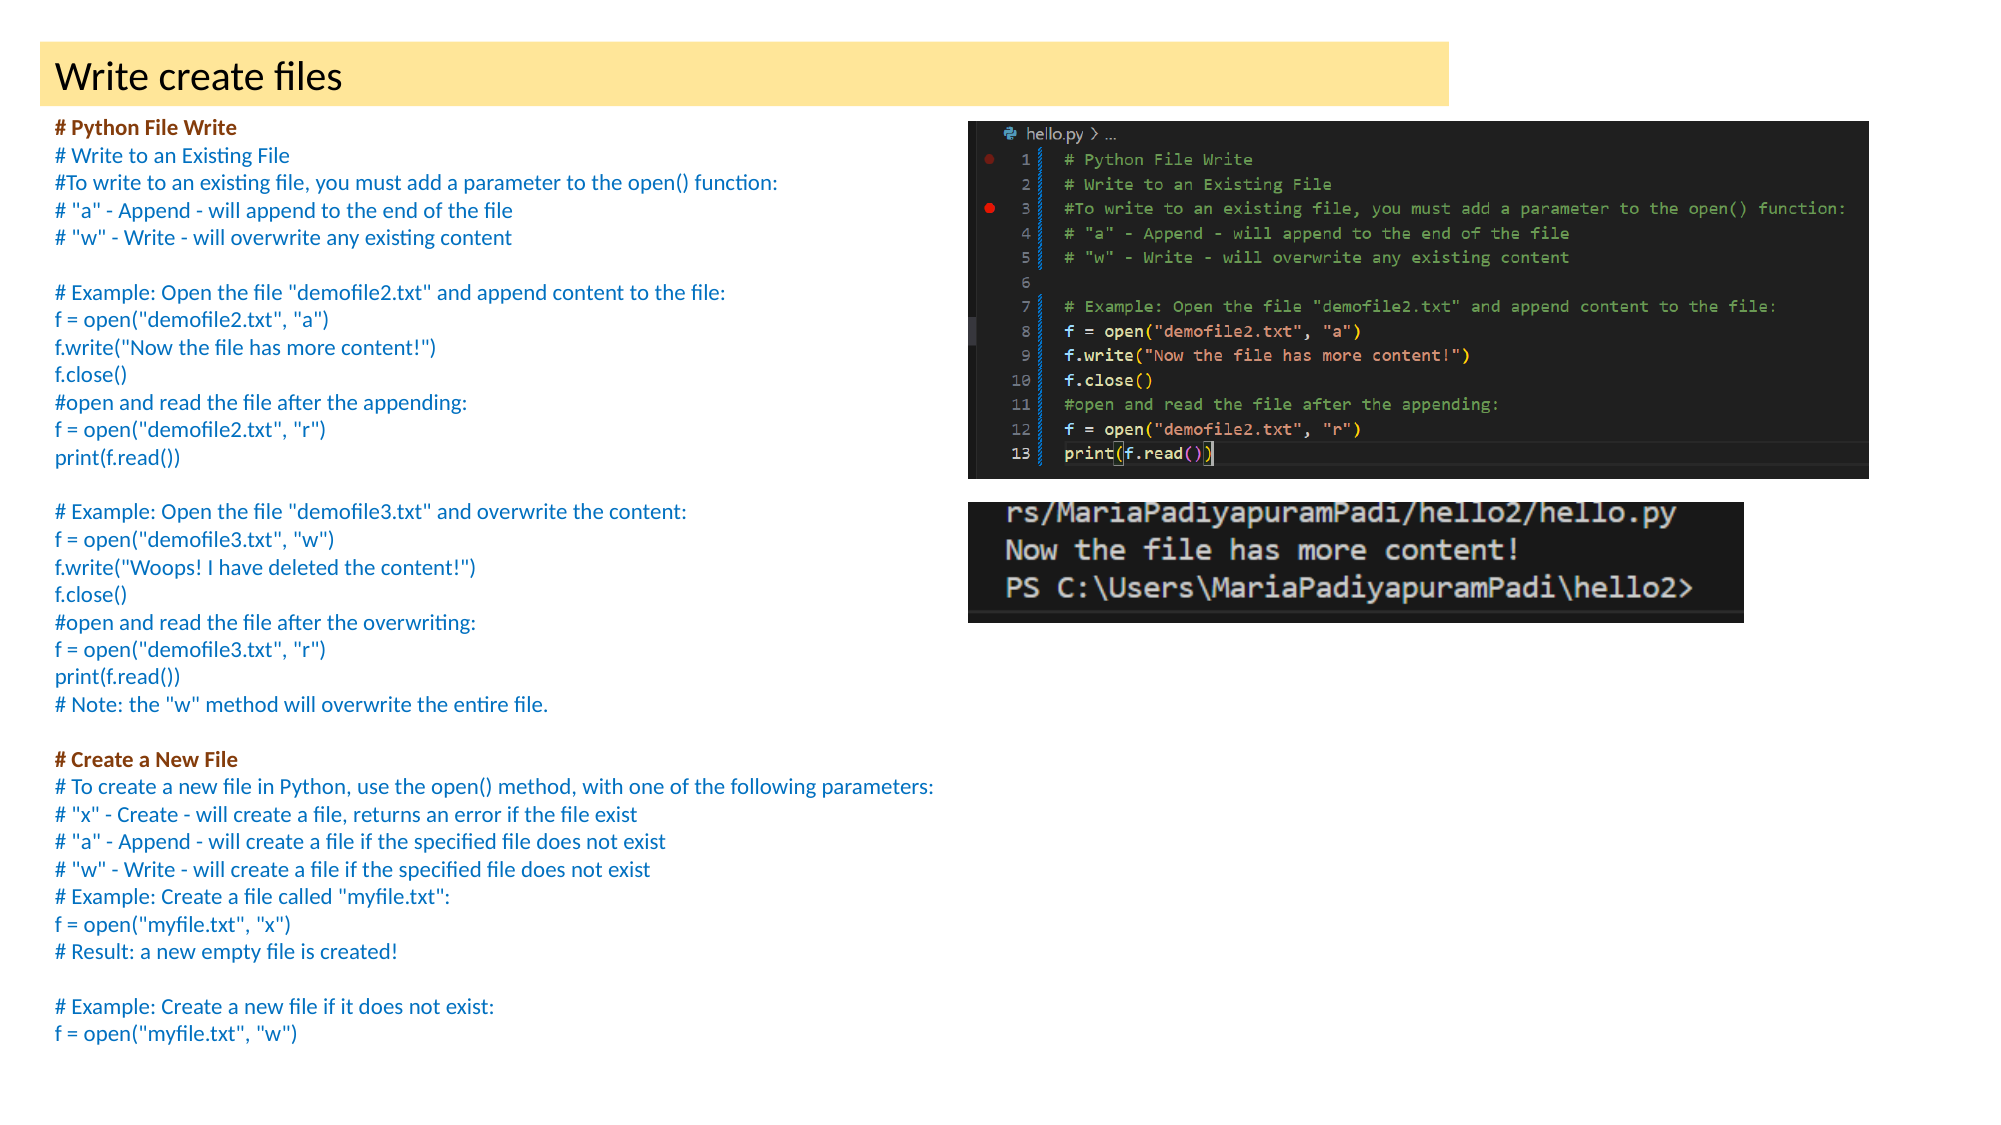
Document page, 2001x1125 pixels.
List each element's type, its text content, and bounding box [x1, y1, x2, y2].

text_box Write create files [40, 41, 1449, 107]
picture [968, 121, 1869, 479]
picture [968, 502, 1744, 623]
text_box # Python File Write # Write to an Existing File #To write to an existing file, you must add a parameter to the open() function: # "a" - Append - will append to the end of the file # "w" - Write - will overwrite any existing content # Example: Open the file "demofile2.txt" and append content to the file: f = open("demofile2.txt", "a") f.write("Now the file has more content!") f.close() #open and read the file after the appending: f = open("demofile2.txt", "r") print(f.read()) # Example: Open the file "demofile3.txt" and overwrite the content: f = open("demofile3.txt", "w") f.write("Woops! I have deleted the content!") f.close() #open and read the file after the overwriting: f = open("demofile3.txt", "r") print(f.read()) # Note: the "w" method will overwrite the entire file. # Create a New File # To create a new file in Python, use the open() method, with one of the following parameters: # "x" - Create - will create a file, returns an error if the file exist # "a" - Append - will create a file if the specified file does not exist # "w" - Write - will create a file if the specified file does not exist # Example: Create a file called "myfile.txt": f = open("myfile.txt", "x") # Result: a new empty file is created! # Example: Create a new file if it does not exist: f = open("myfile.txt", "w") [40, 105, 1060, 1054]
